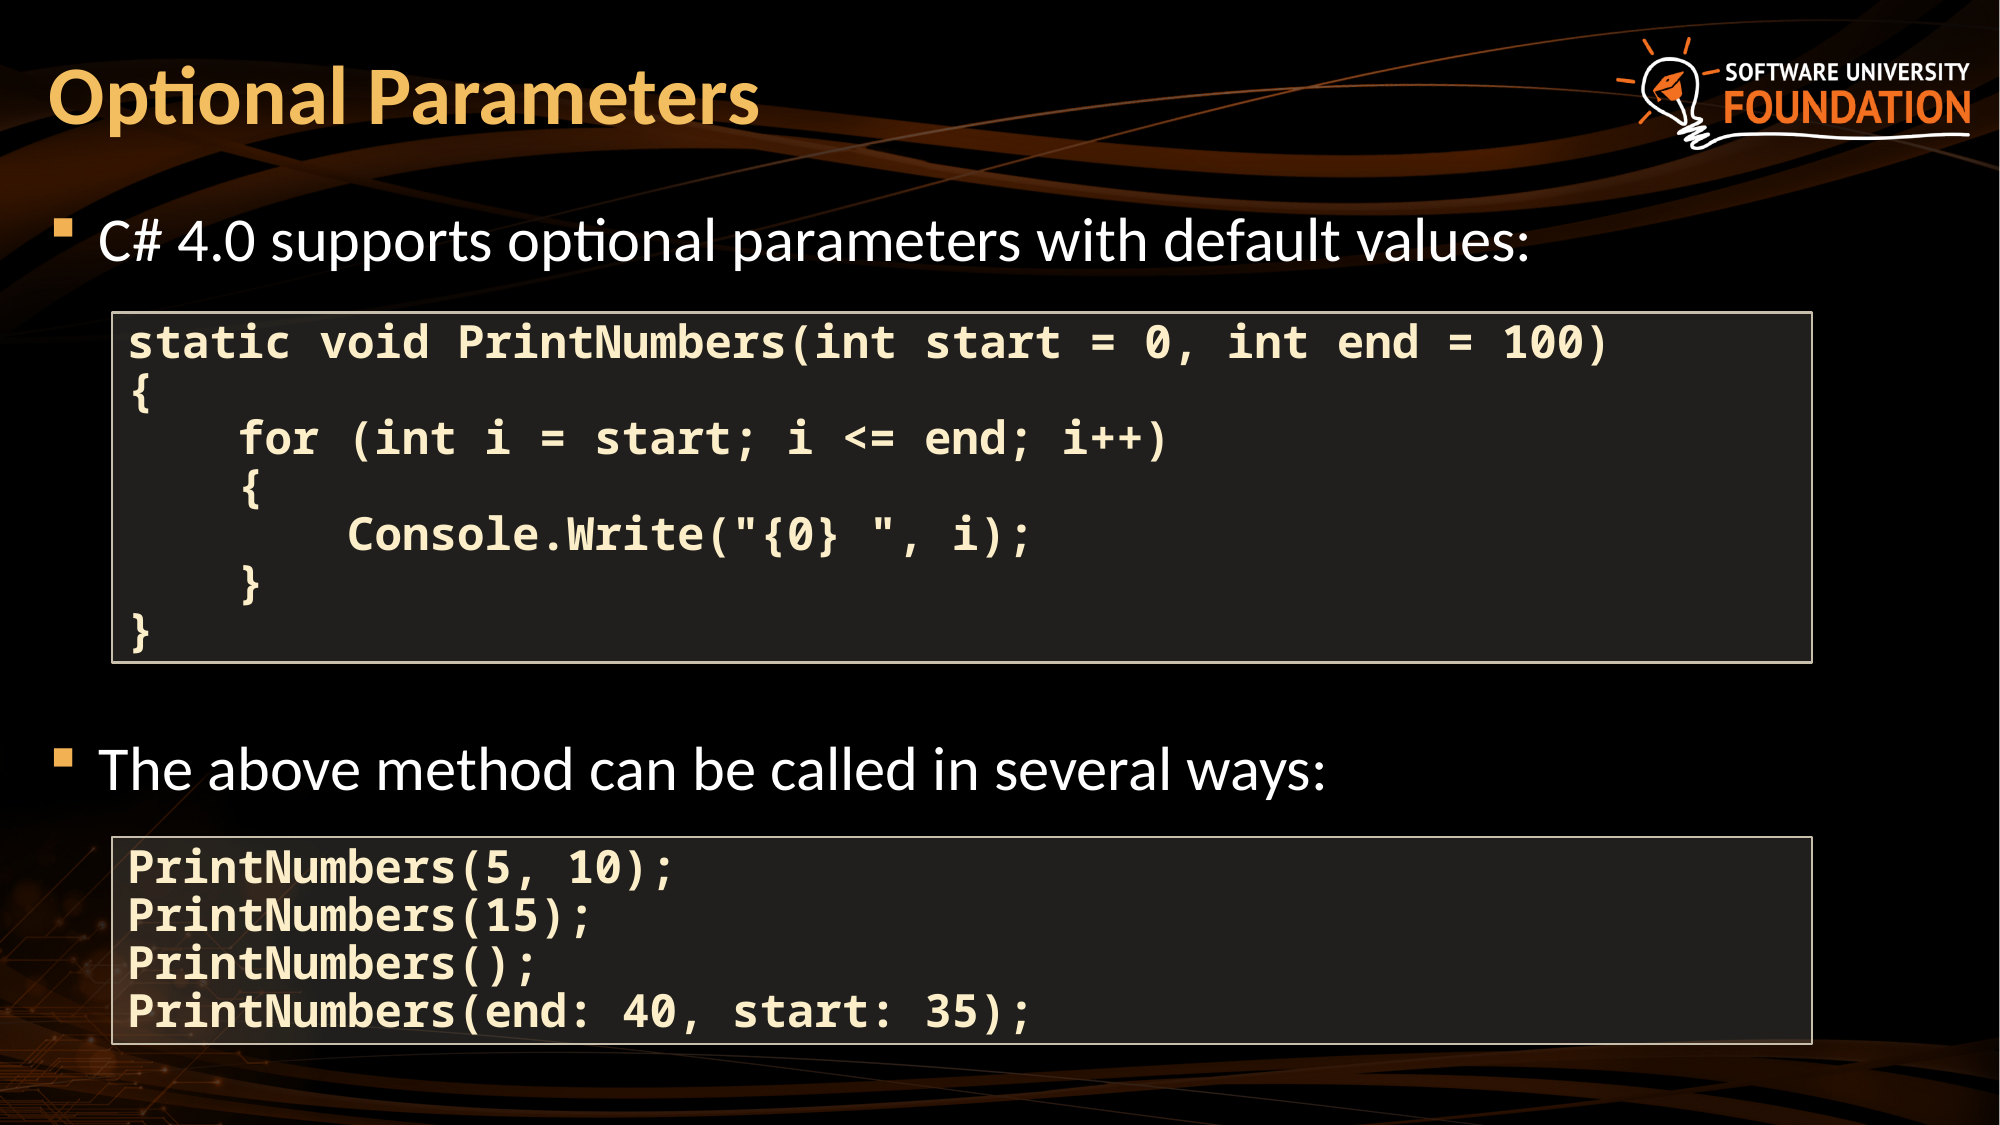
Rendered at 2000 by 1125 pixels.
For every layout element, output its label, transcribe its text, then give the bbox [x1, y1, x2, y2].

text_box PrintNumbers(5, 10); PrintNumbers(15); PrintNumbers(); PrintNumbers(end: 40, start: 35); [112, 837, 1813, 1044]
text_box static void PrintNumbers(int start = 0, int end = 100) { for (int i = start; i <= end; i++) { Console.Write("{0} ", i); } } [112, 312, 1813, 663]
title Optional Parameters [30, 6, 1602, 189]
list C# 4.0 supports optional parameters with default values: The above method can be called in several ways: [31, 188, 1968, 1103]
picture [0, 0, 2000, 1125]
